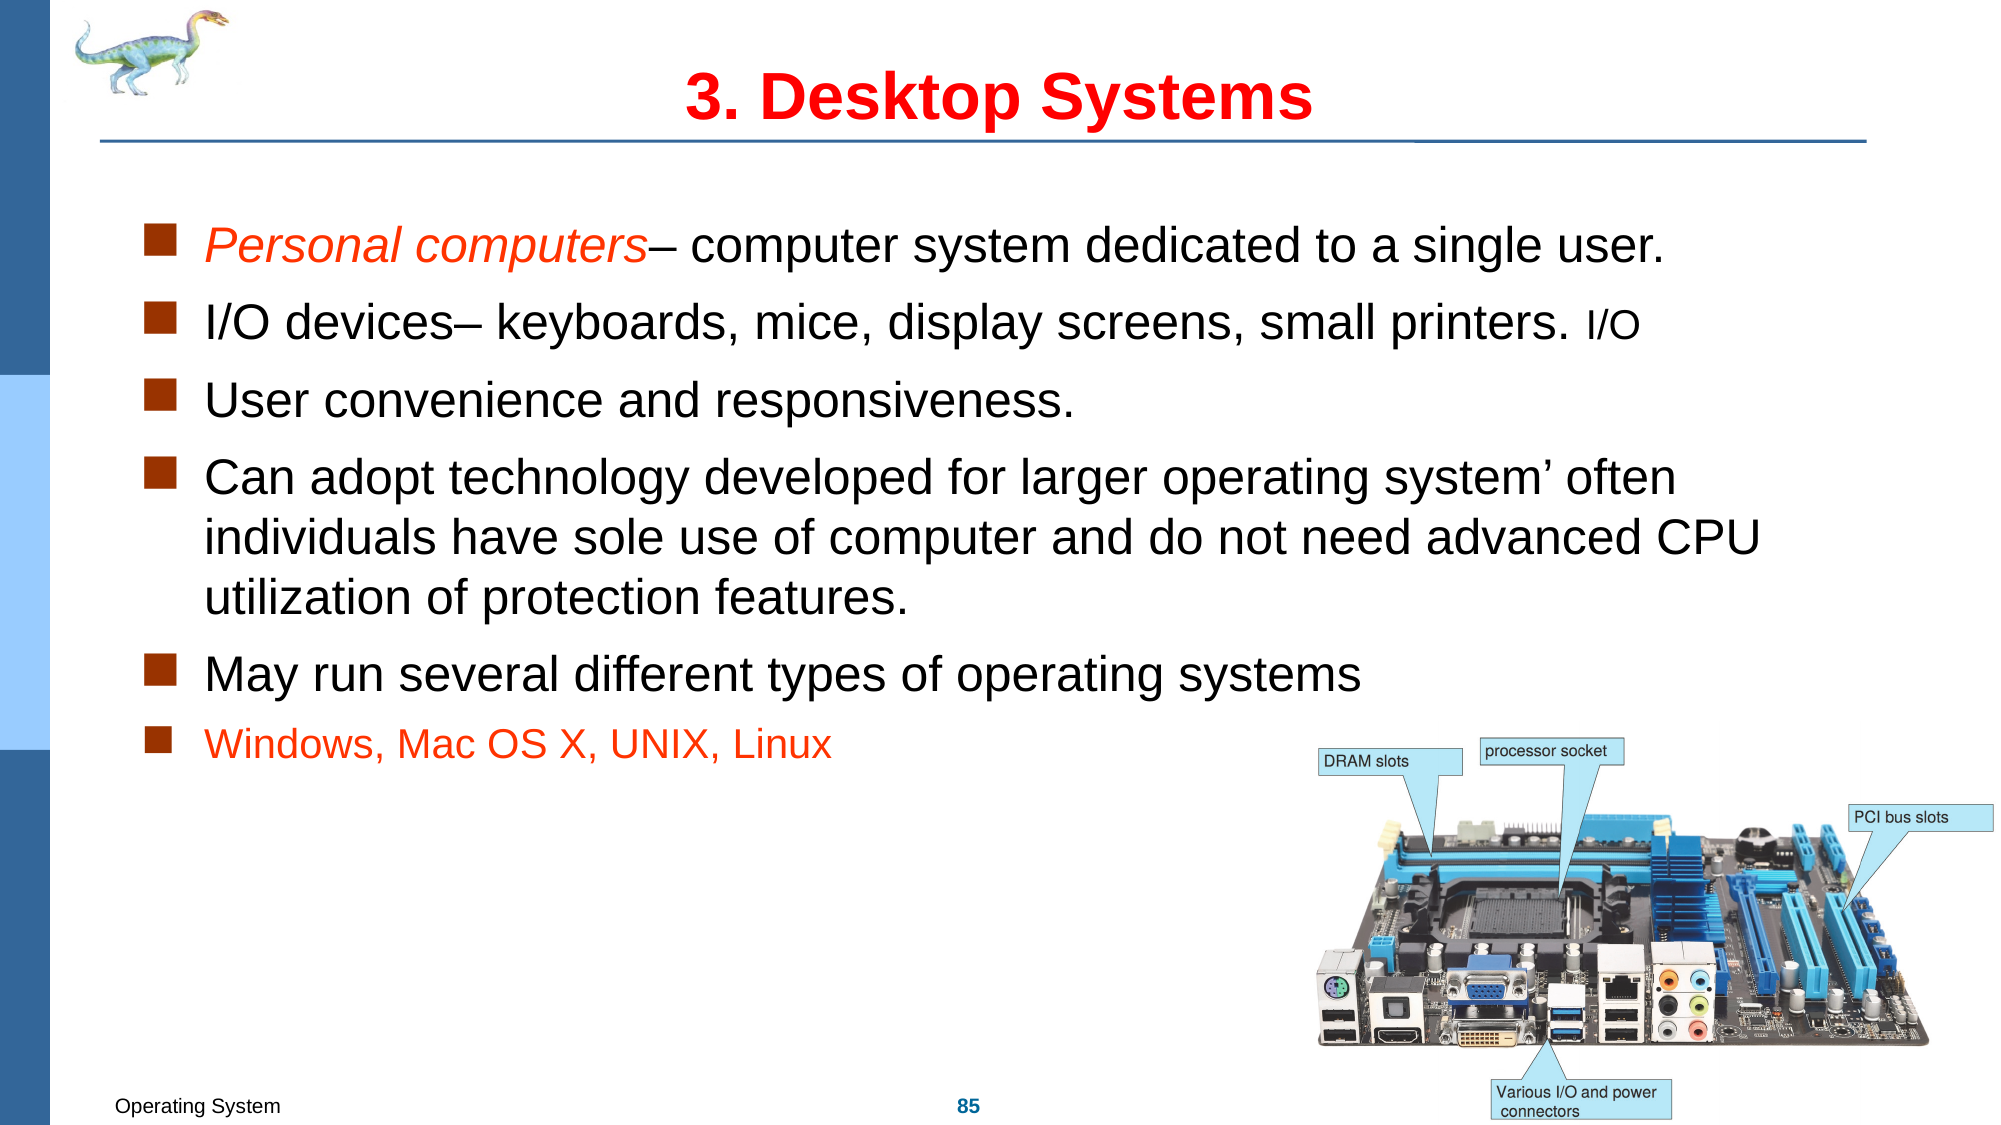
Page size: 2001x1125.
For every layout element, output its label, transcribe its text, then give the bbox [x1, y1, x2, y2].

list Personal computers– computer system dedicated to a single user. I/O devices– keyboards, mice, display screens, small printers. I/O User convenience and responsiveness. Can adopt technology developed for larger operating system’ often individuals have sole use of computer and do not need advanced CPU utilization of protection features. May run several different types of operating systems Windows, Mac OS X, UNIX, Linux [132, 204, 1900, 948]
title 3. Desktop Systems [99, 45, 1900, 141]
picture [62, 0, 246, 105]
picture [1298, 721, 2000, 1125]
